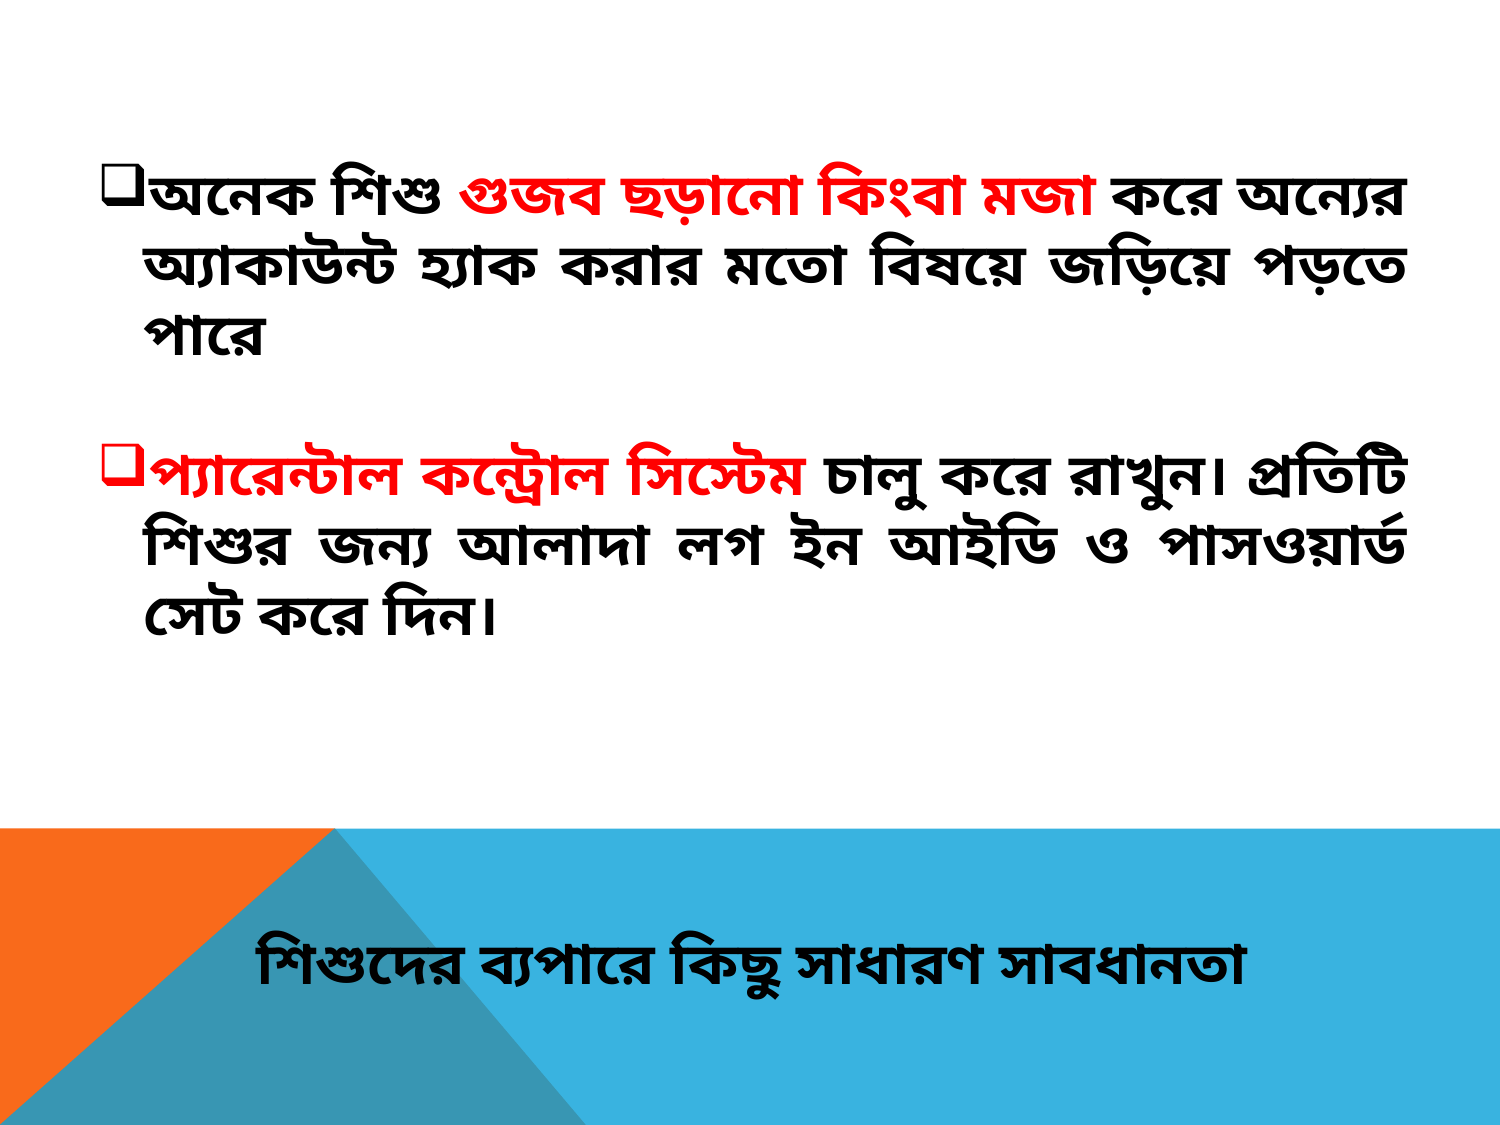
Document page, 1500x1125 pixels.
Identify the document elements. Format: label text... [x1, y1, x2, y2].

text_box অনেক শিশু গুজব ছড়ানো কিংবা মজা করে অন্যের অ্যাকাউন্ট হ্যাক করার মতো বিষয়ে জড়িয়ে পড়তে পারে প্যারেন্টাল কন্ট্রোল সিস্টেম চালু করে রাখুন। প্রতিটি শিশুর জন্য আলাদা লগ ইন আইডি ও পাসওয়ার্ড সেট করে দিন। [82, 149, 1422, 715]
text_box শিশুদের ব্যপারে কিছু সাধারণ সাবধানতা [241, 919, 1263, 1004]
